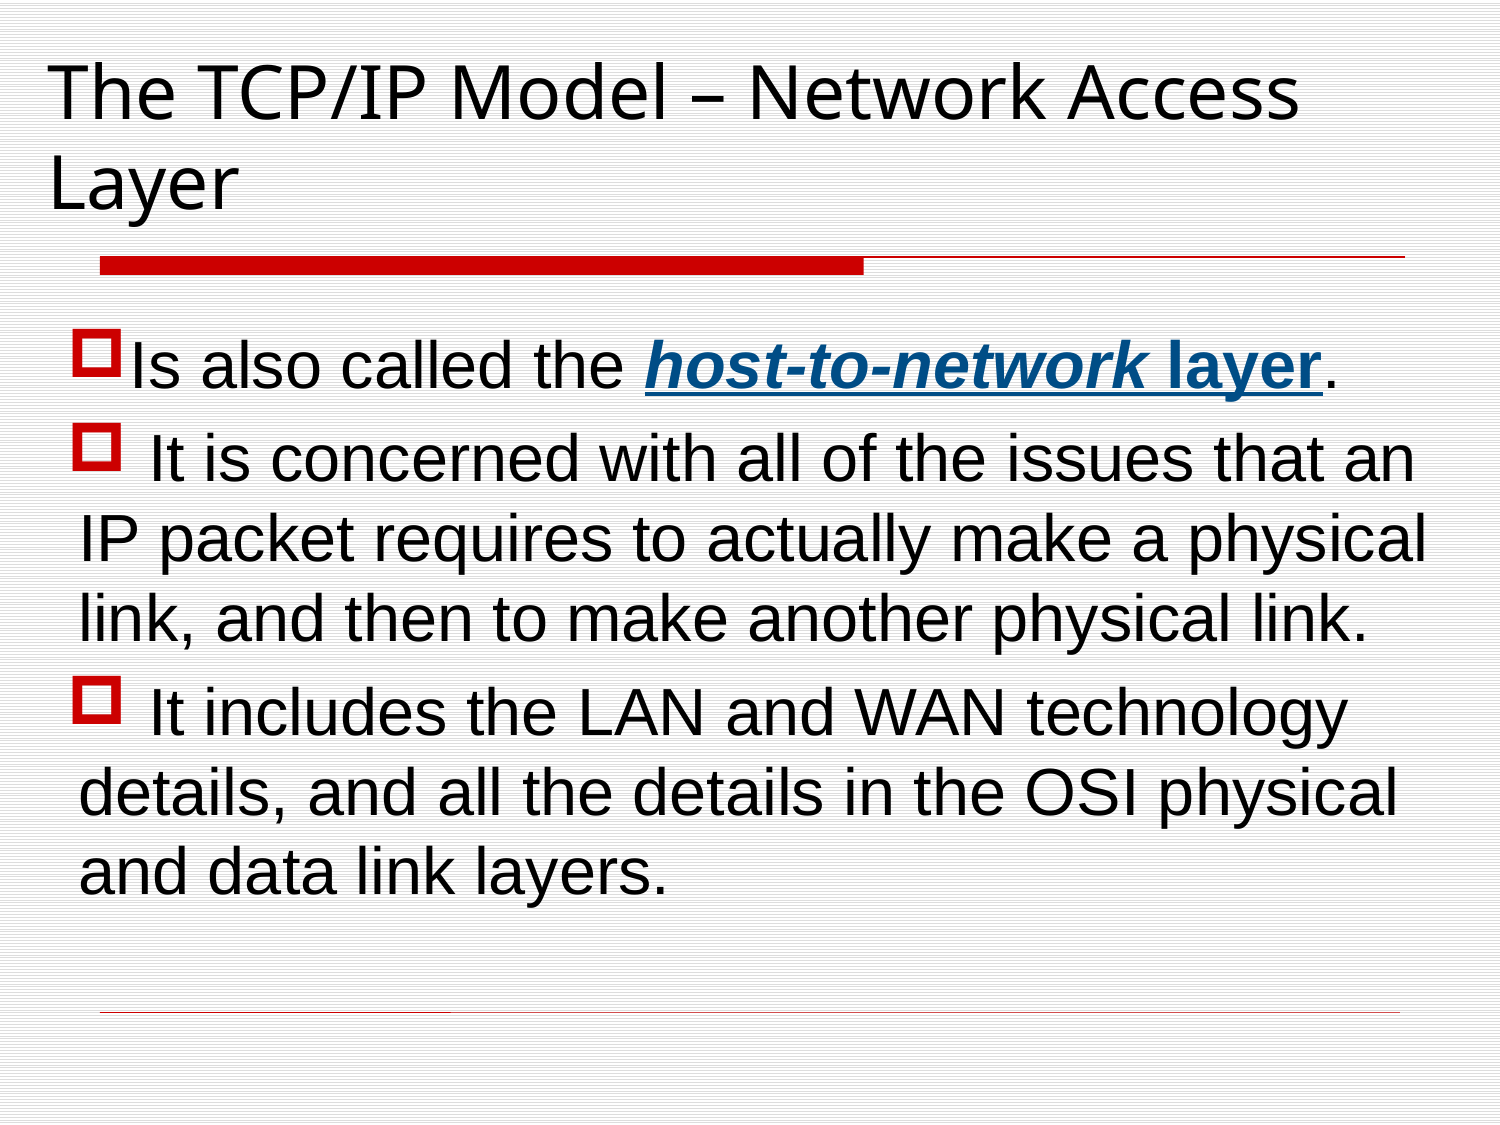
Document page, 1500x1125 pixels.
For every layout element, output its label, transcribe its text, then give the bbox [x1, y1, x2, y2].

text_box The TCP/IP Model – Network Access Layer [32, 0, 1500, 232]
text_box Is also called the host-to-network layer. It is concerned with all of the issues that an IP packet requires to actually make a physical link, and then to make another physical link. It includes the LAN and WAN technology details, and all the details in the OSI physical and data link layers. [53, 314, 1477, 1040]
